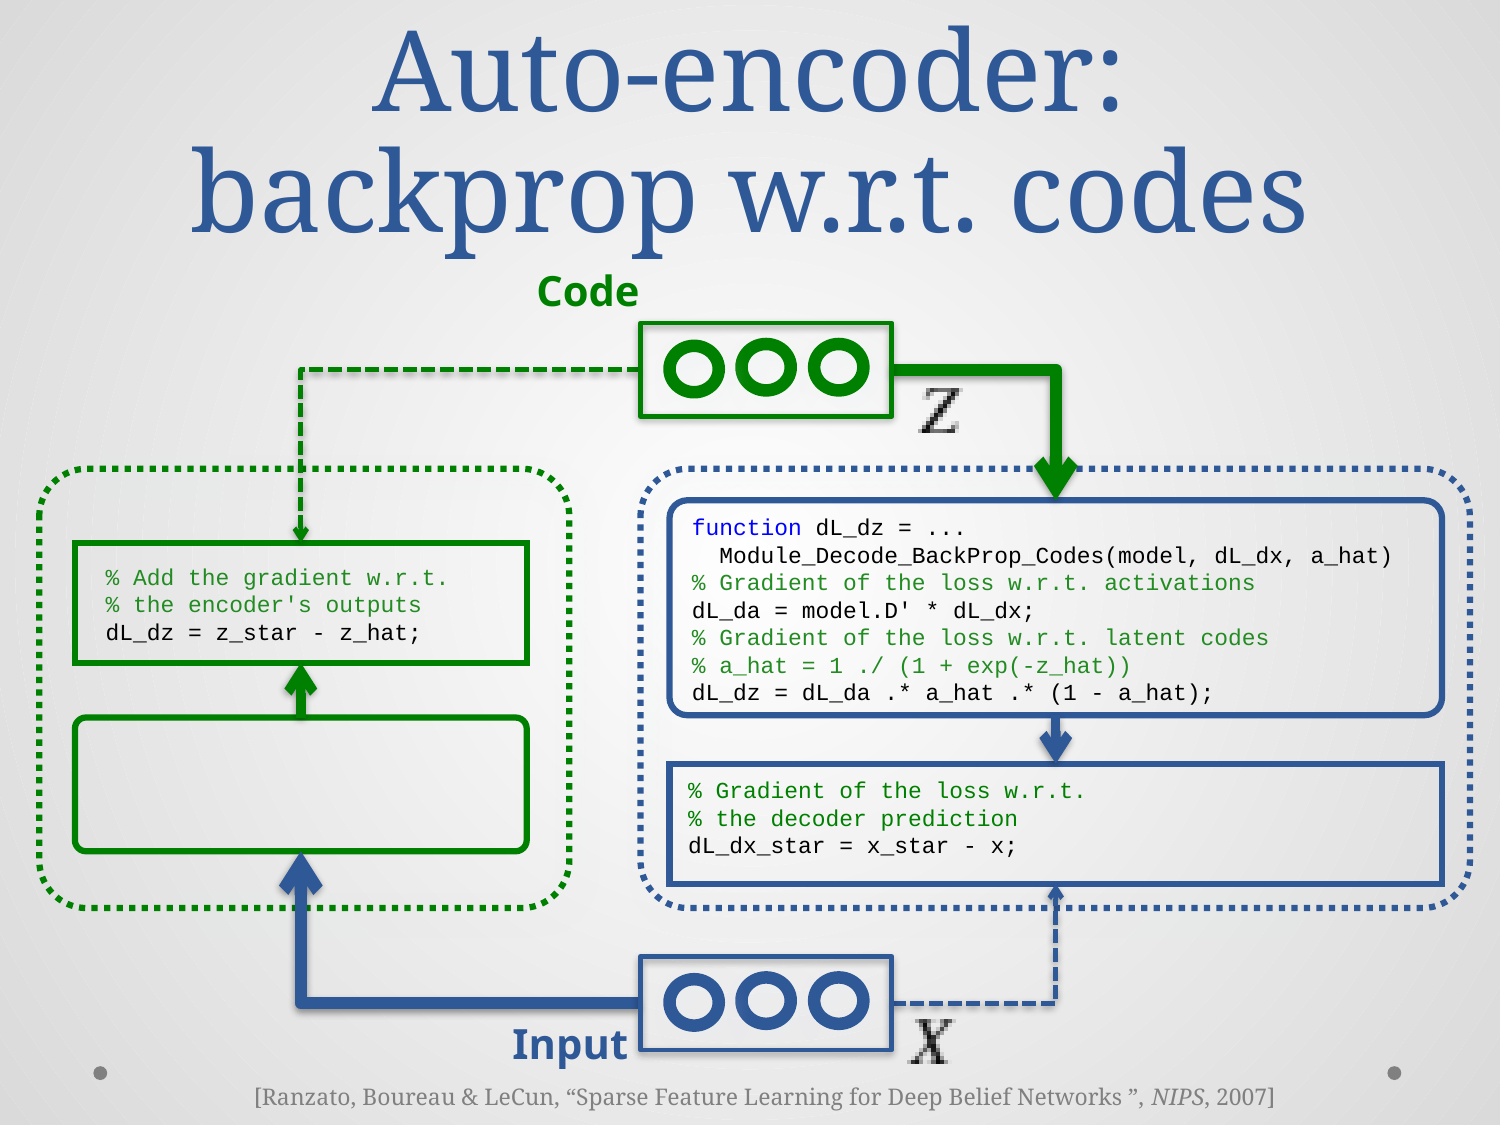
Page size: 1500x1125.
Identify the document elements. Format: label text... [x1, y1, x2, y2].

text_box [640, 468, 1470, 909]
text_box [640, 322, 892, 417]
text_box Input [497, 1013, 643, 1075]
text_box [898, 1011, 962, 1070]
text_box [273, 689, 329, 693]
text_box Code [521, 257, 655, 323]
text_box [Ranzato, Boureau & LeCun, “Sparse Feature Learning for Deep Belief Networks ”, NIPS, 2007] [239, 1075, 1291, 1118]
title Auto-encoder: backprop w.r.t. codes [75, 0, 1425, 263]
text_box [891, 369, 1056, 501]
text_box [300, 369, 641, 543]
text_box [910, 380, 969, 439]
text_box % Gradient of the loss w.r.t. % the decoder prediction dL_dx_star = x_star - x; [673, 768, 1250, 866]
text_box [300, 851, 641, 1004]
text_box [39, 468, 570, 909]
text_box function dL_dz = ... Module_Decode_BackProp_Codes(model, dL_dx, a_hat) % Gradient of the loss w.r.t. activations dL_da = model.D' * dL_dx; % Gradient of the loss w.r.t. latent codes % a_hat = 1 ./ (1 + exp(-z_hat)) dL_dz = dL_da .* a_hat .* (1 - a_hat); [677, 505, 1425, 741]
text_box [640, 956, 892, 1051]
text_box % Add the gradient w.r.t. % the encoder's outputs dL_dz = z_star - z_hat; [90, 555, 668, 653]
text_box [891, 883, 1056, 1004]
